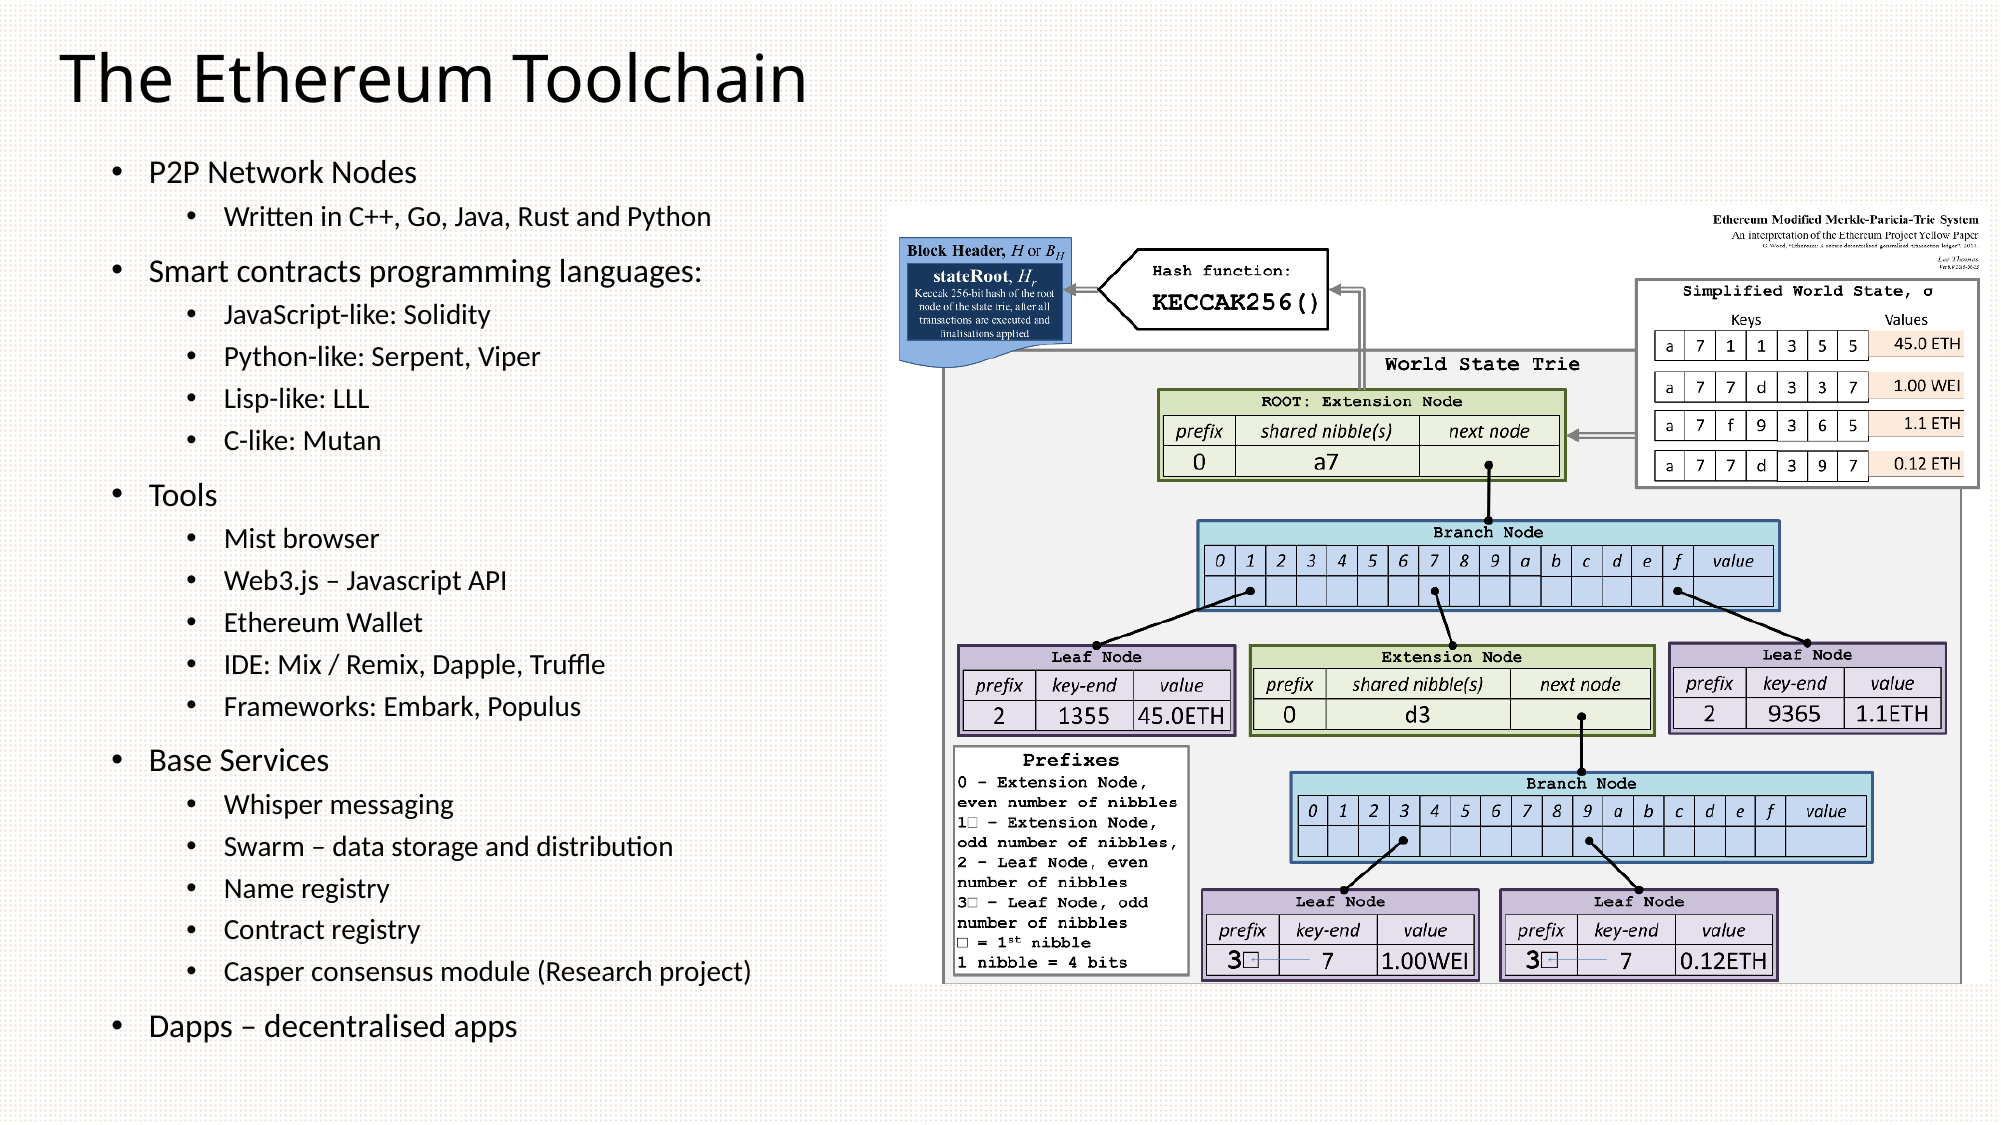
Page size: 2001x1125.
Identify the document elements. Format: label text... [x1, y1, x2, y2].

picture [886, 205, 1988, 984]
list P2P Network Nodes Written in C++, Go, Java, Rust and Python Smart contracts programming languages: JavaScript-like: Solidity Python-like: Serpent, Viper Lisp-like: LLL C-like: Mutan Tools Mist browser Web3.js – Javascript API Ethereum Wallet IDE: Mix / Remix, Dapple, Truffle Frameworks: Embark, Populus Base Services Whisper messaging Swarm – data storage and distribution Name registry Contract registry Casper consensus module (Research project) Dapps – decentralised apps [96, 147, 1988, 890]
title The Ethereum Toolchain [44, 37, 1846, 125]
